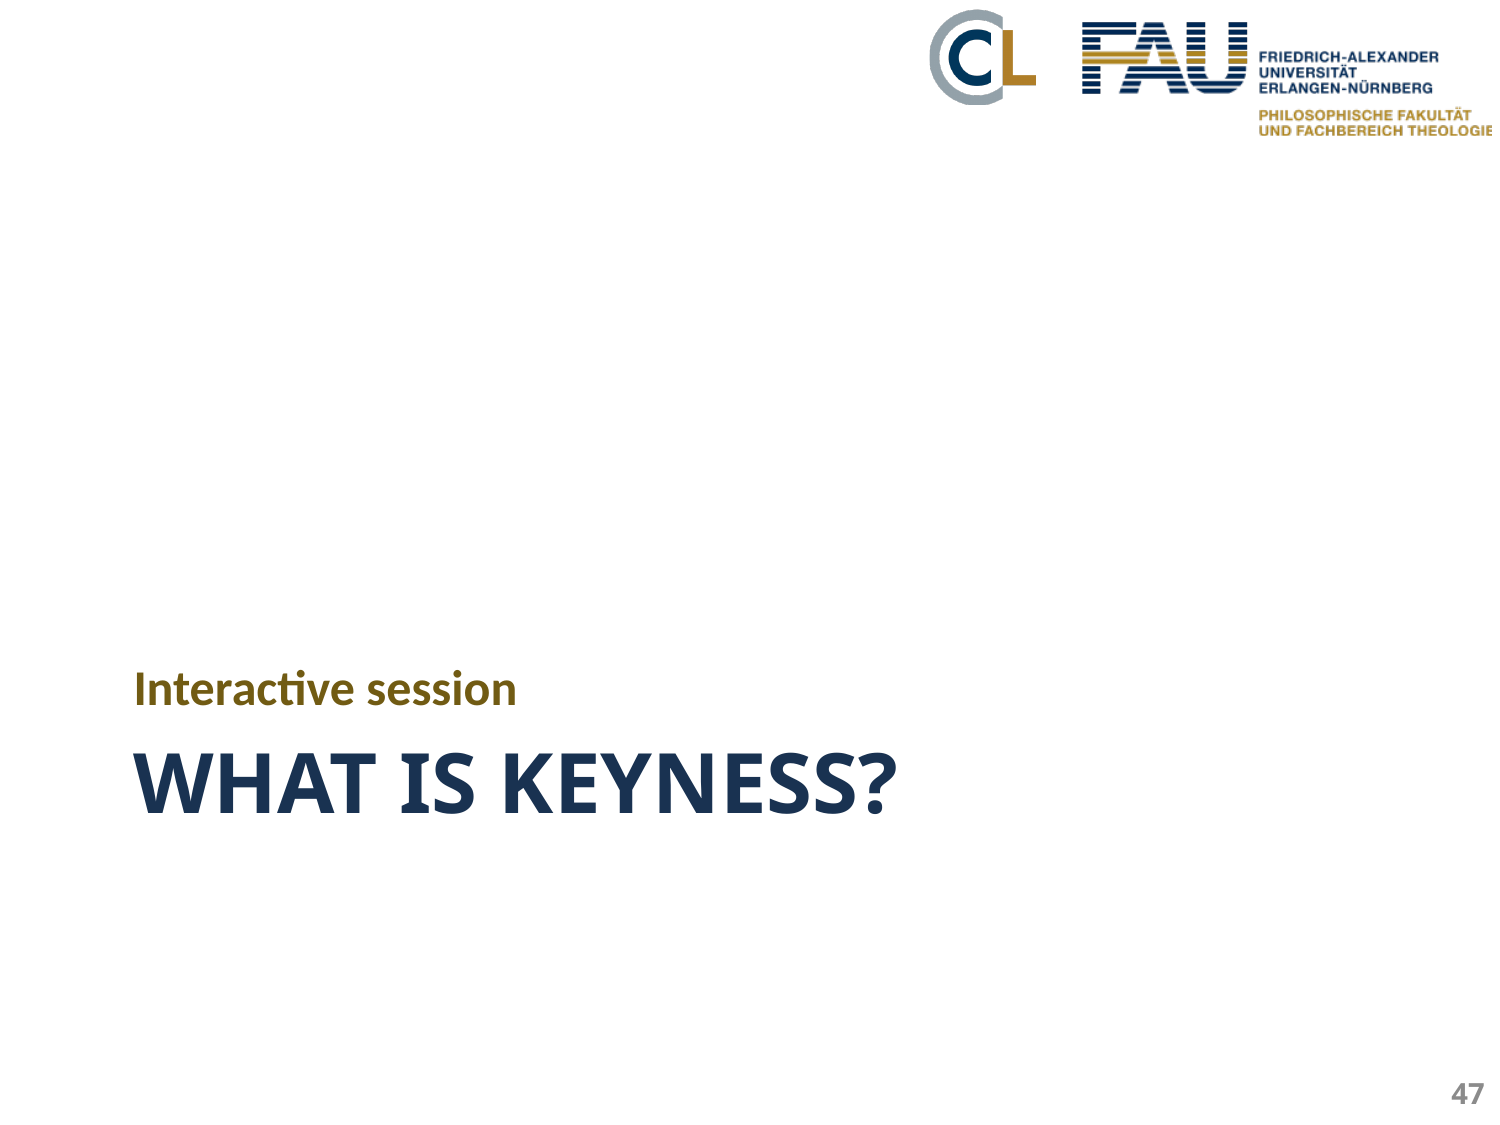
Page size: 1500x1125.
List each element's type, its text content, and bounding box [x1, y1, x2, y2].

title What is keyness? [118, 723, 1394, 947]
list Interactive session [118, 476, 1394, 723]
slide_number 47 [1149, 1065, 1500, 1125]
